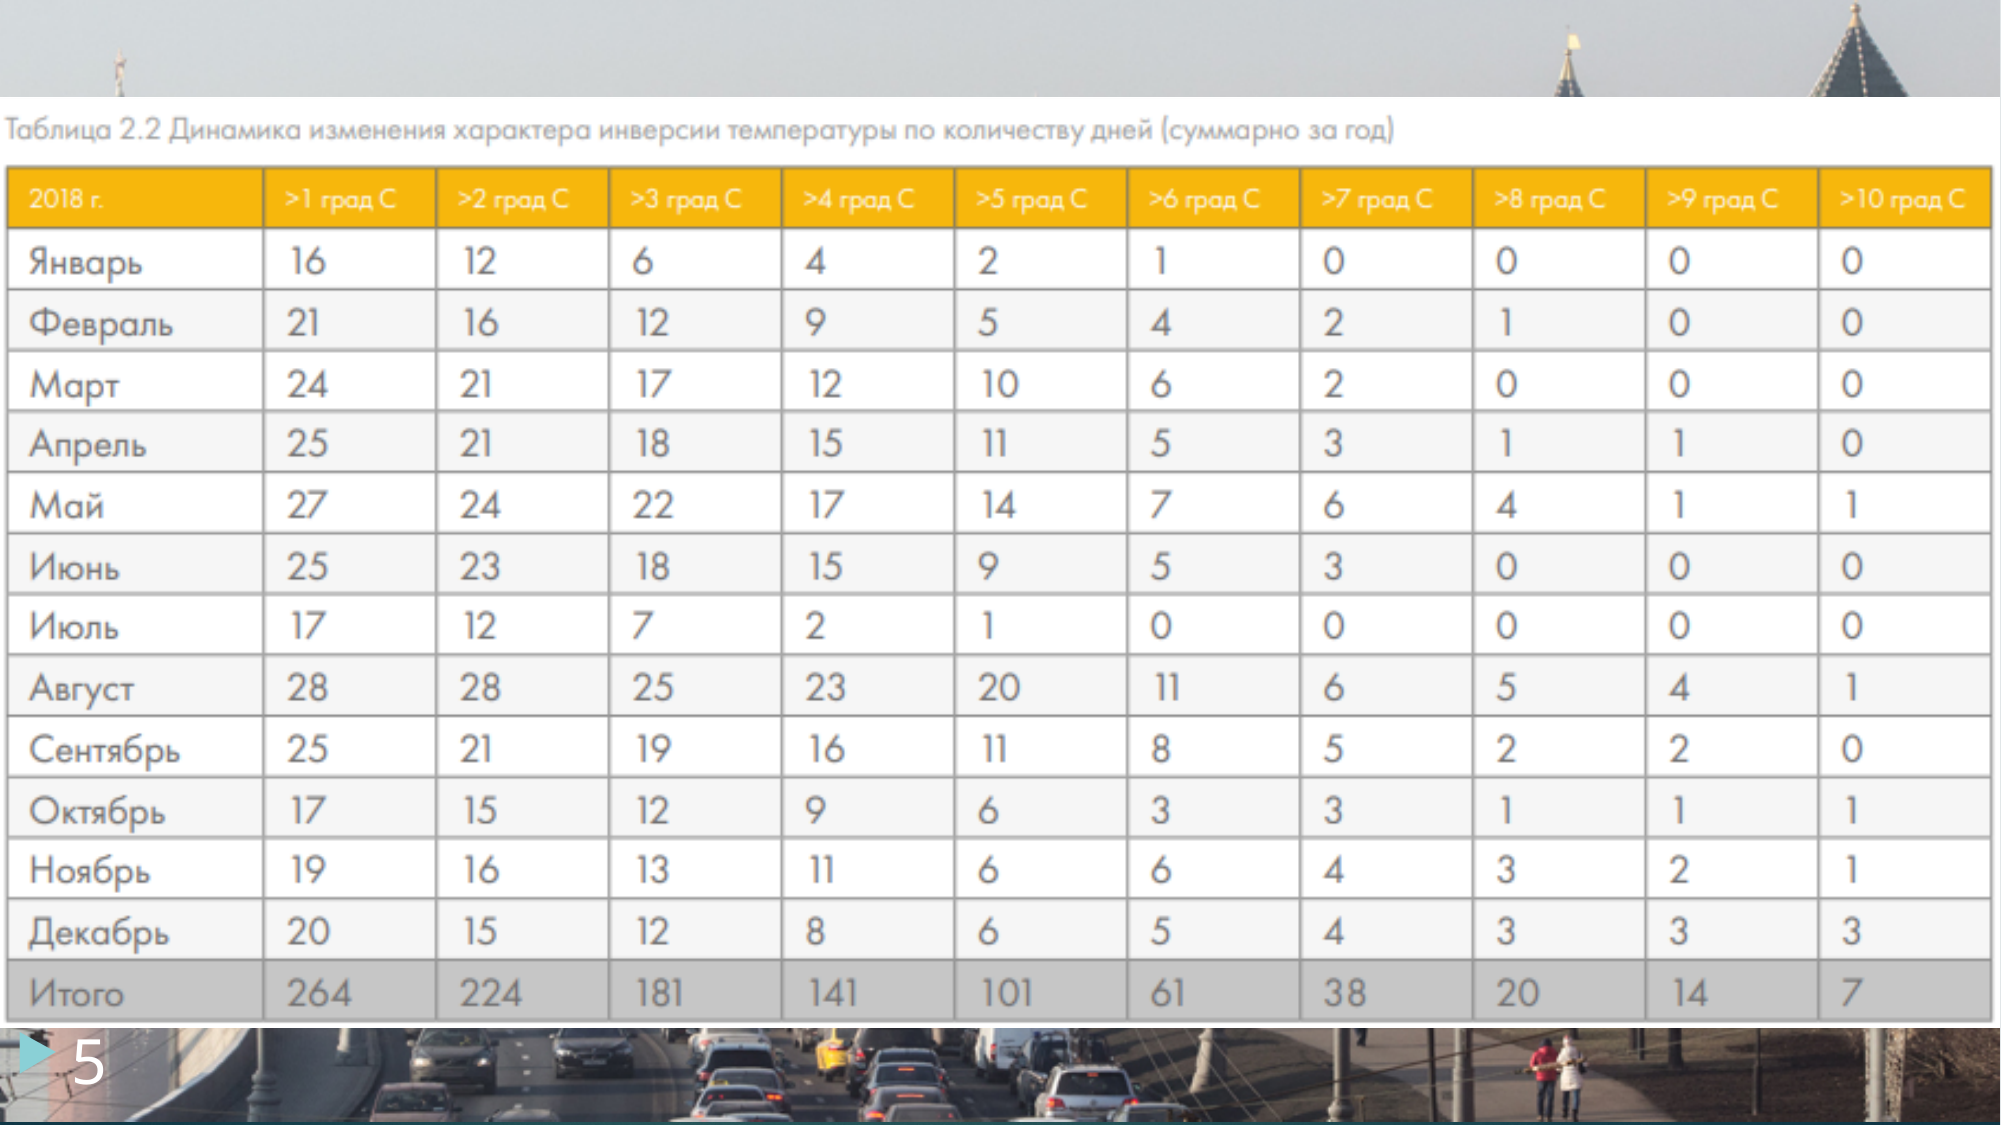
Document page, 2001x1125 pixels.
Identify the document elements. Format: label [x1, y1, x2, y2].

picture [0, 1028, 2000, 1125]
list [0, 97, 2000, 1028]
picture [0, 0, 2000, 97]
